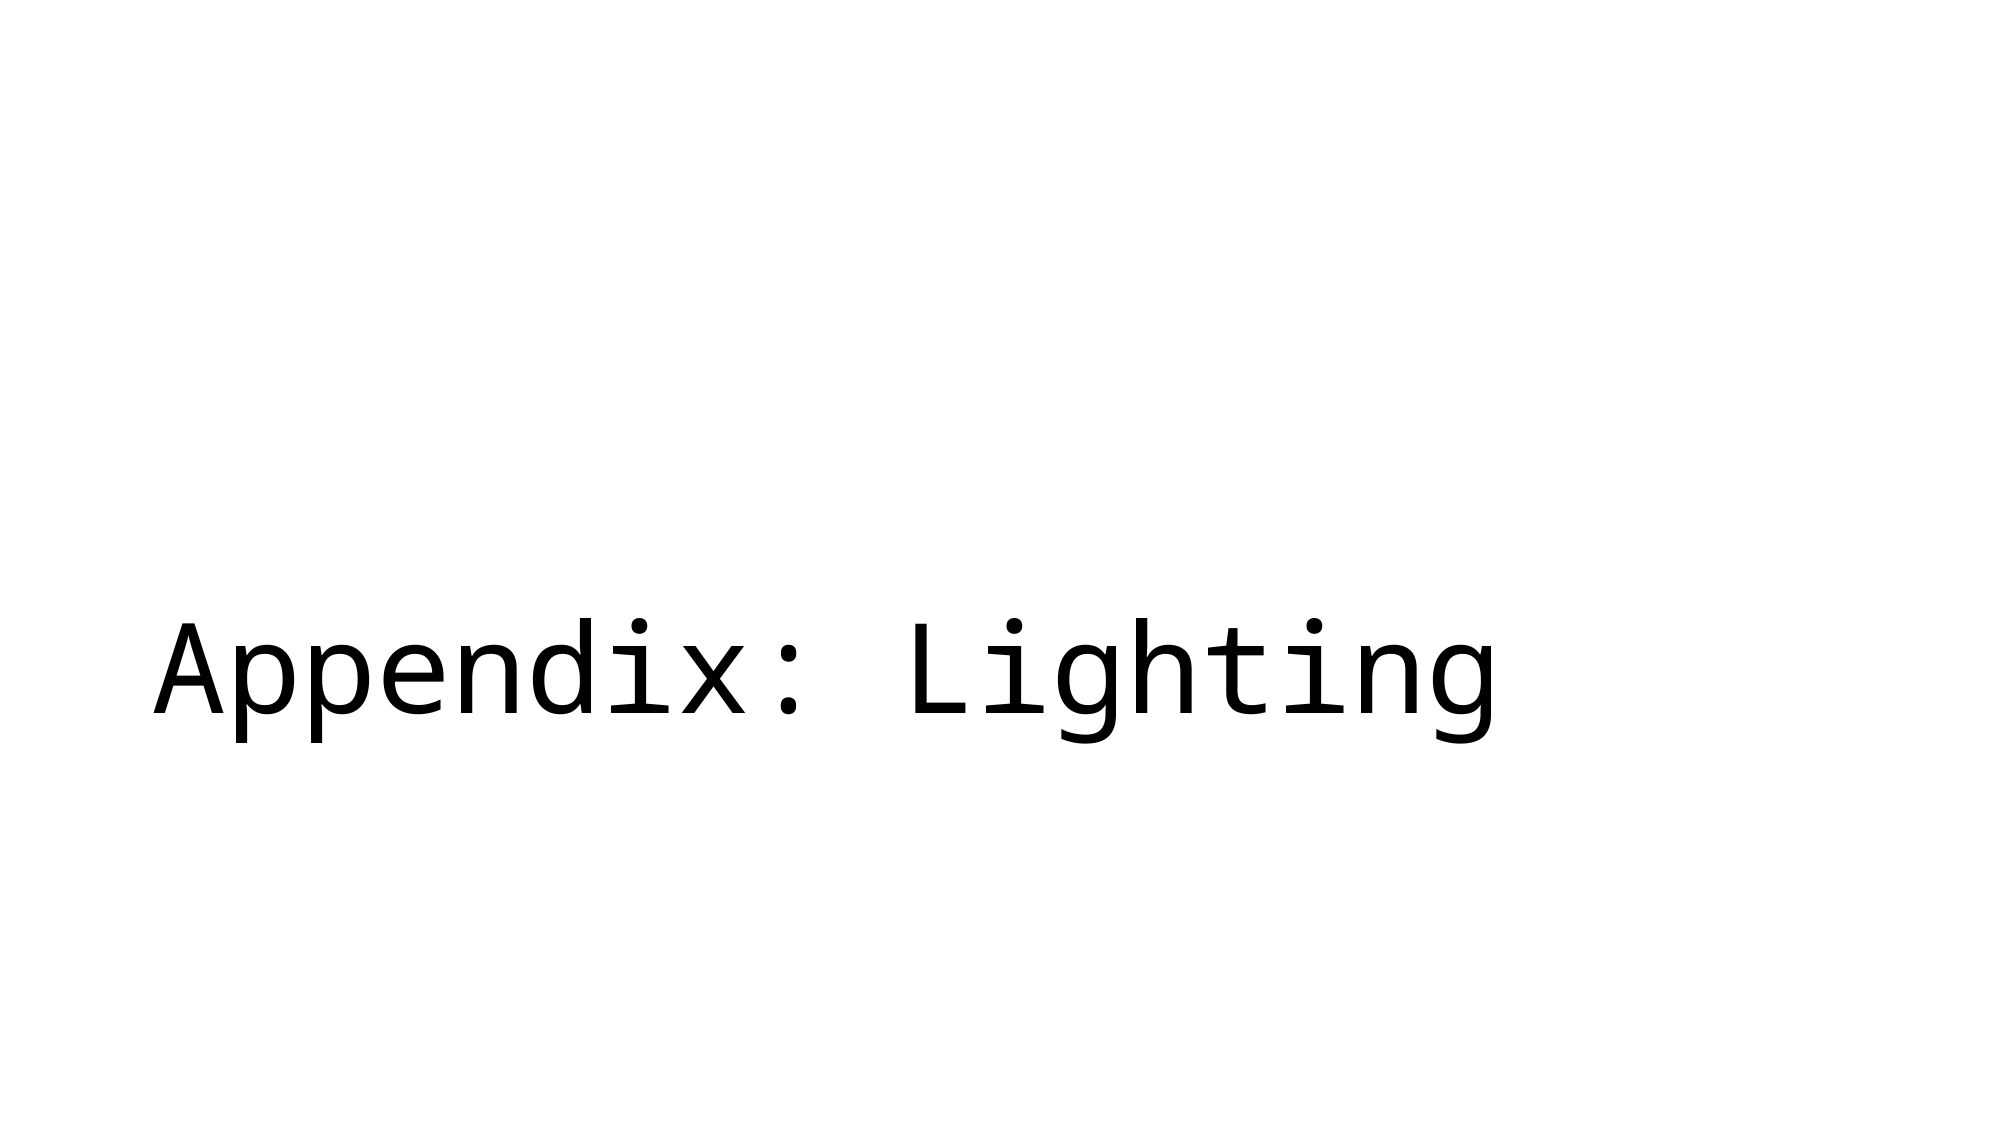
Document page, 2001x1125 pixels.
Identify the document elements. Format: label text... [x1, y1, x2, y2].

title Appendix: Lighting [136, 280, 1862, 749]
